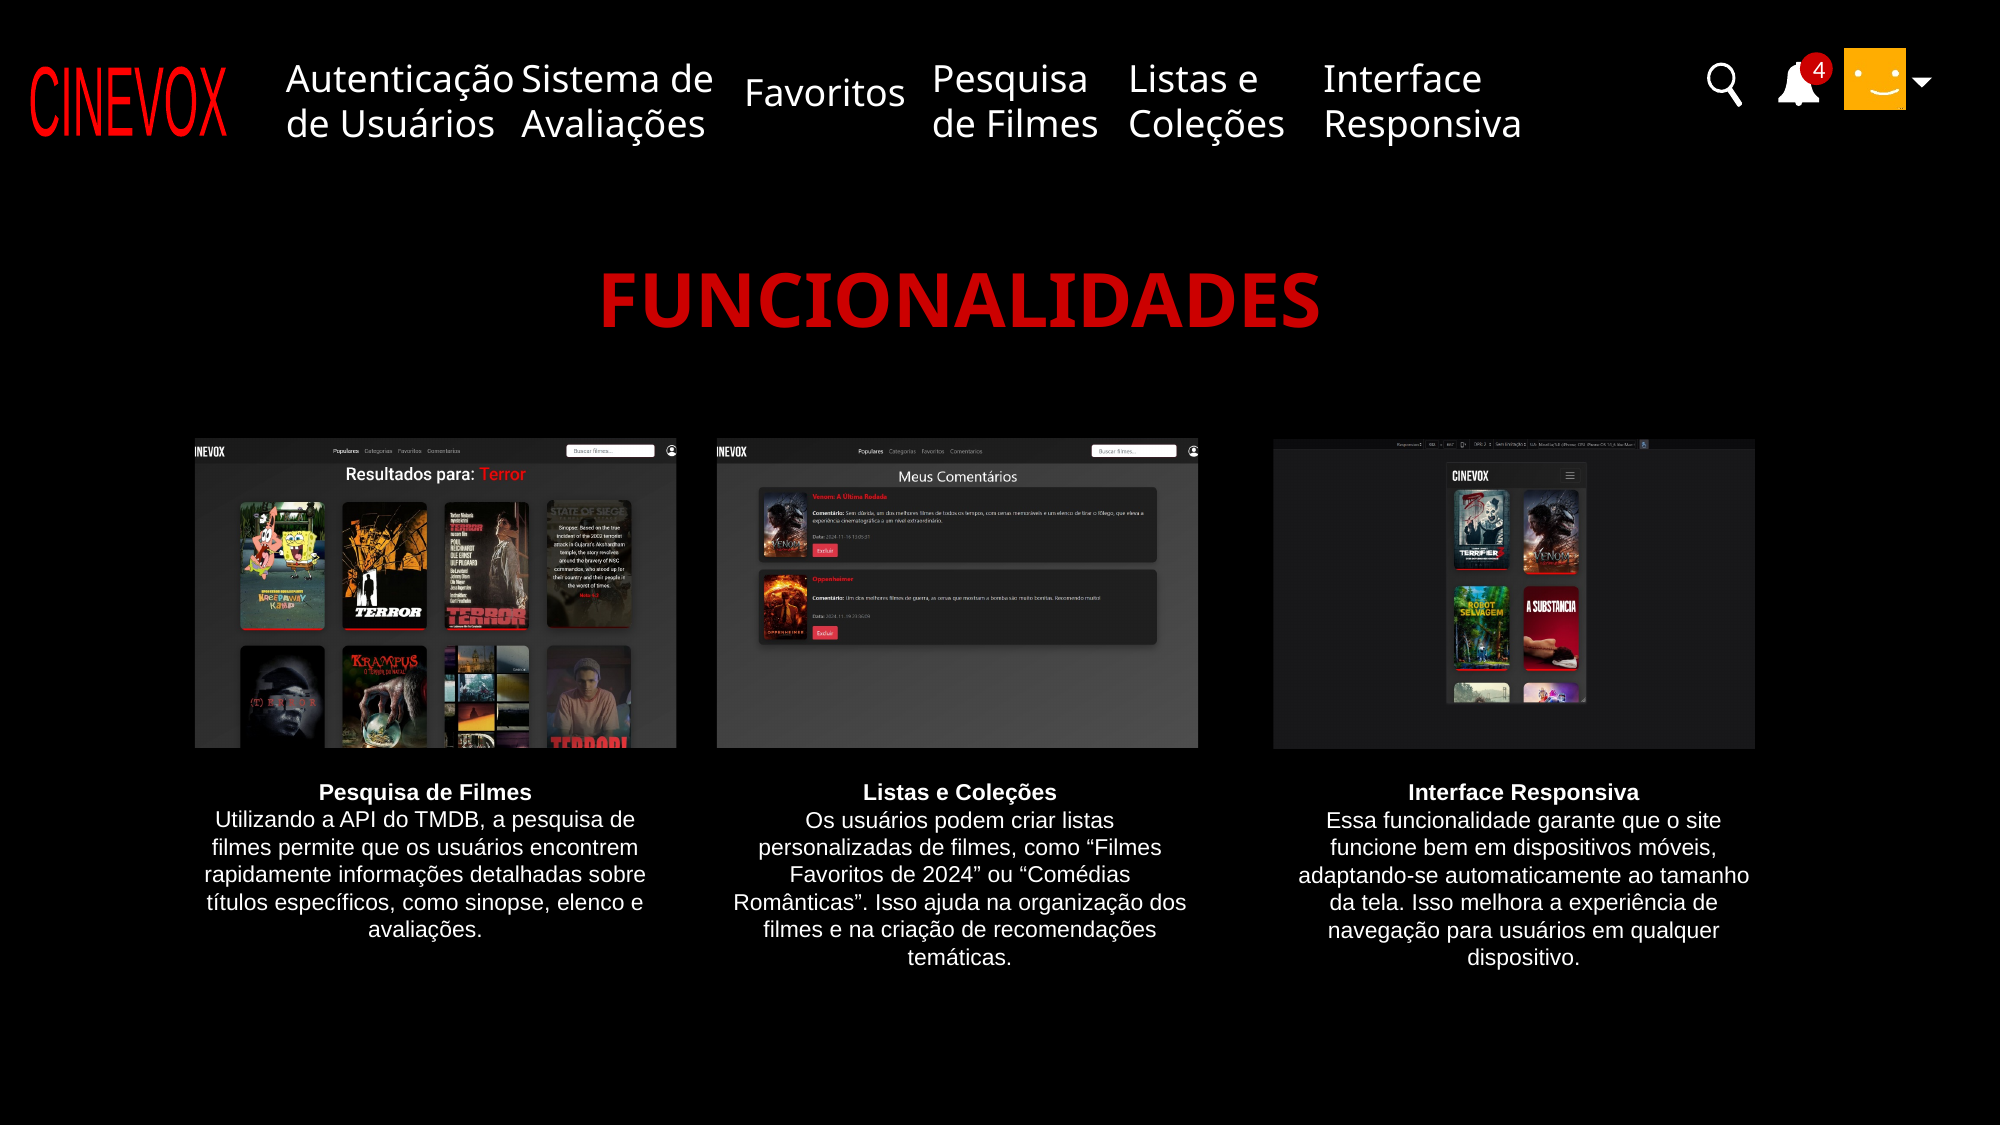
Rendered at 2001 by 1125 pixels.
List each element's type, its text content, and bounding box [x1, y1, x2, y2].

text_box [1706, 47, 1933, 110]
picture [1273, 438, 1756, 749]
picture [716, 437, 1199, 748]
text_box Listas e Coleções [1116, 43, 1311, 157]
text_box Pesquisa de Filmes Utilizando a API do TMDB, a pesquisa de filmes permite que os usuários encontrem rapidamente informações detalhadas sobre títulos específicos, como sinopse, elenco e avaliações. [176, 769, 675, 950]
text_box Listas e Coleções Os usuários podem criar listas personalizadas de filmes, como “Filmes Favoritos de 2024” ou “Comédias Românticas”. Isso ajuda na organização dos filmes e na criação de recomendações temáticas. [711, 770, 1209, 978]
text_box Pesquisa de Filmes [920, 43, 1116, 157]
text_box Sistema de Avaliações [509, 43, 755, 157]
text_box Favoritos [732, 57, 920, 126]
picture [194, 438, 677, 749]
text_box FUNCIONALIDADES [329, 204, 1592, 391]
text_box Autenticação de Usuários [274, 43, 509, 157]
text_box Interface Responsiva [1311, 43, 1571, 157]
text_box Interface Responsiva Essa funcionalidade garante que o site funcione bem em dispositivos móveis, adaptando-se automaticamente ao tamanho da tela. Isso melhora a experiência de navegação para usuários em qualquer dispositivo. [1275, 770, 1773, 978]
